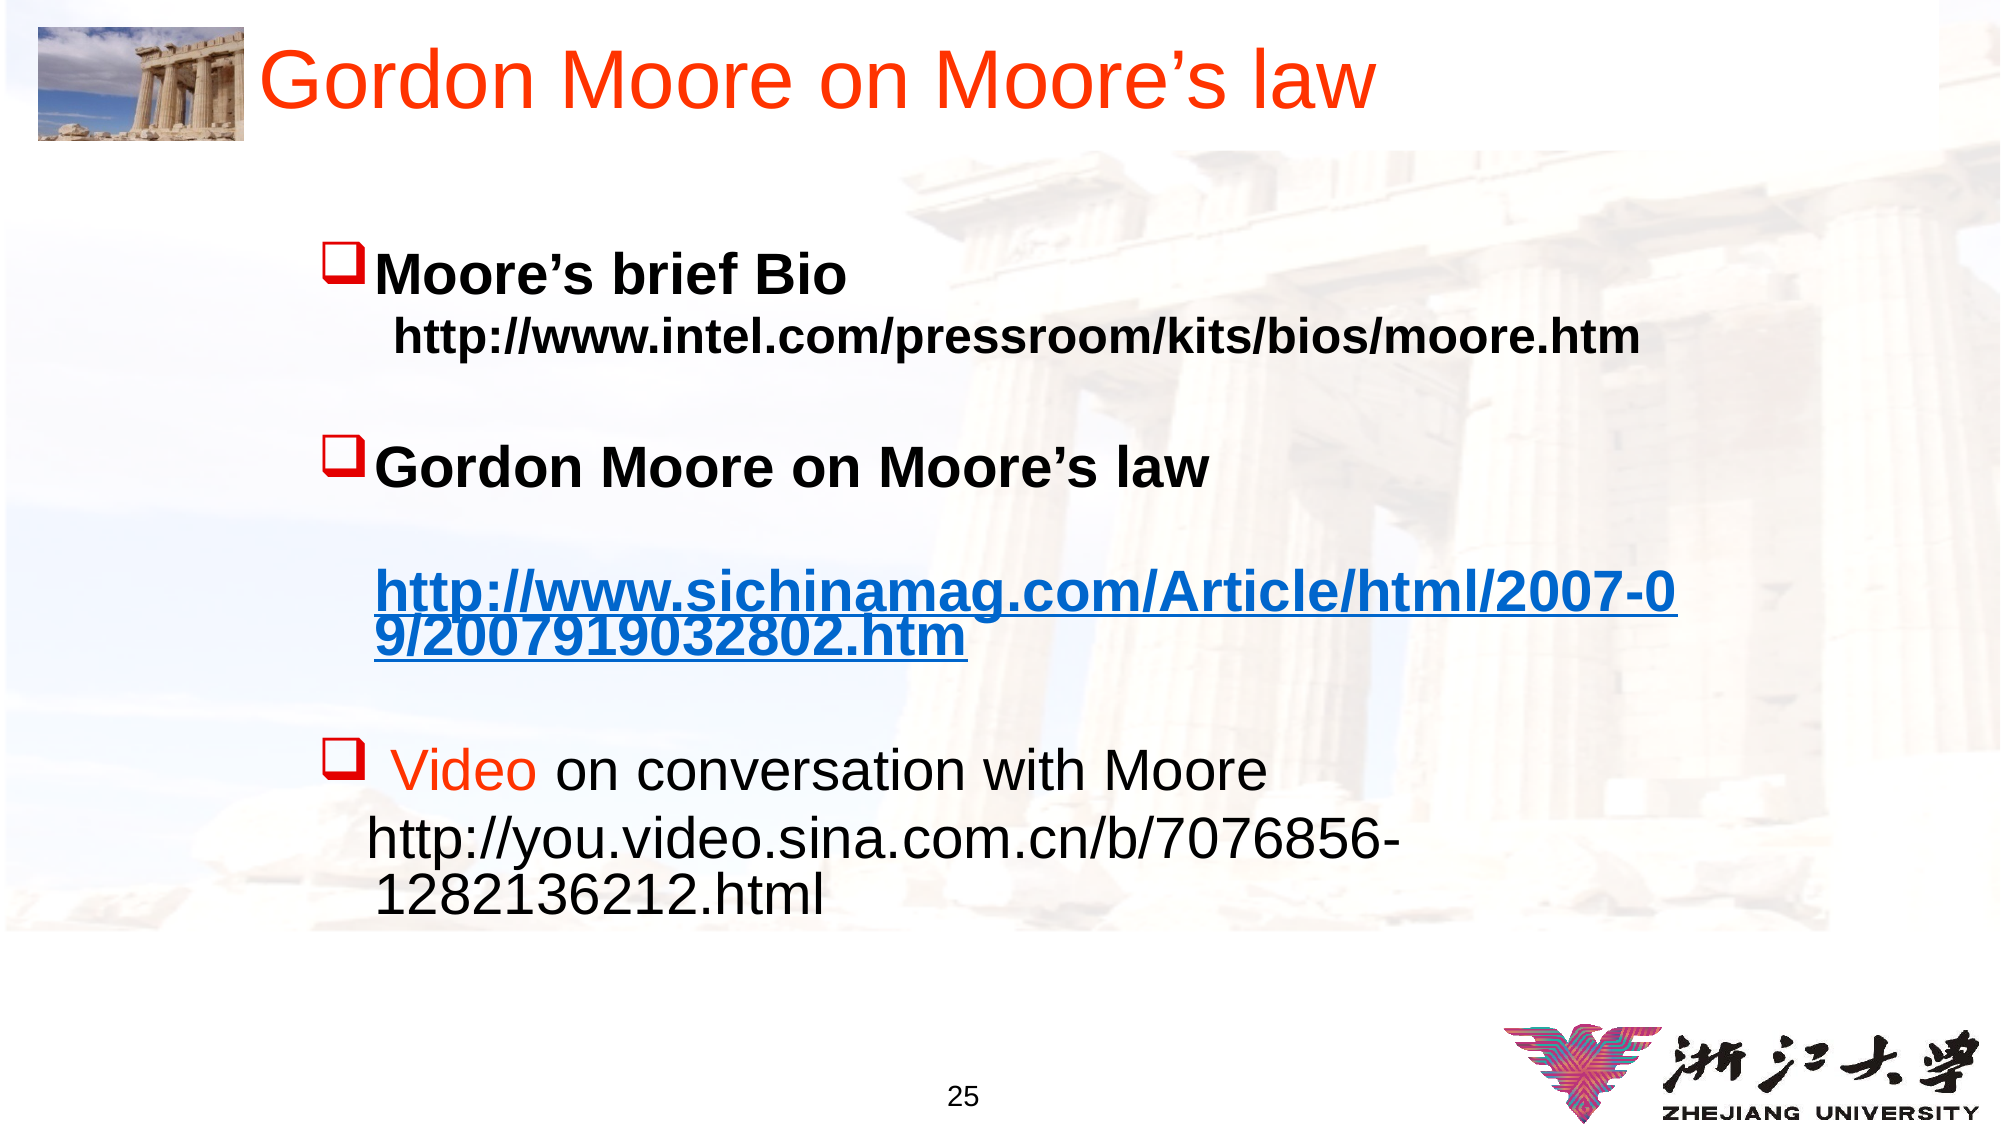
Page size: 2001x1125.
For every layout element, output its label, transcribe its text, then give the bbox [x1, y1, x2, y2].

list Moore’s brief Bio http://www.intel.com/pressroom/kits/bios/moore.htm Gordon Moore on Moore’s law http://www.sichinamag.com/Article/html/2007-09/2007919032802.htm Video on conversation with Moore http://you.video.sina.com.cn/b/7076856-1282136212.html [303, 160, 1712, 936]
picture [0, 0, 2001, 1125]
title Gordon Moore on Moore’s law [244, 0, 1940, 151]
